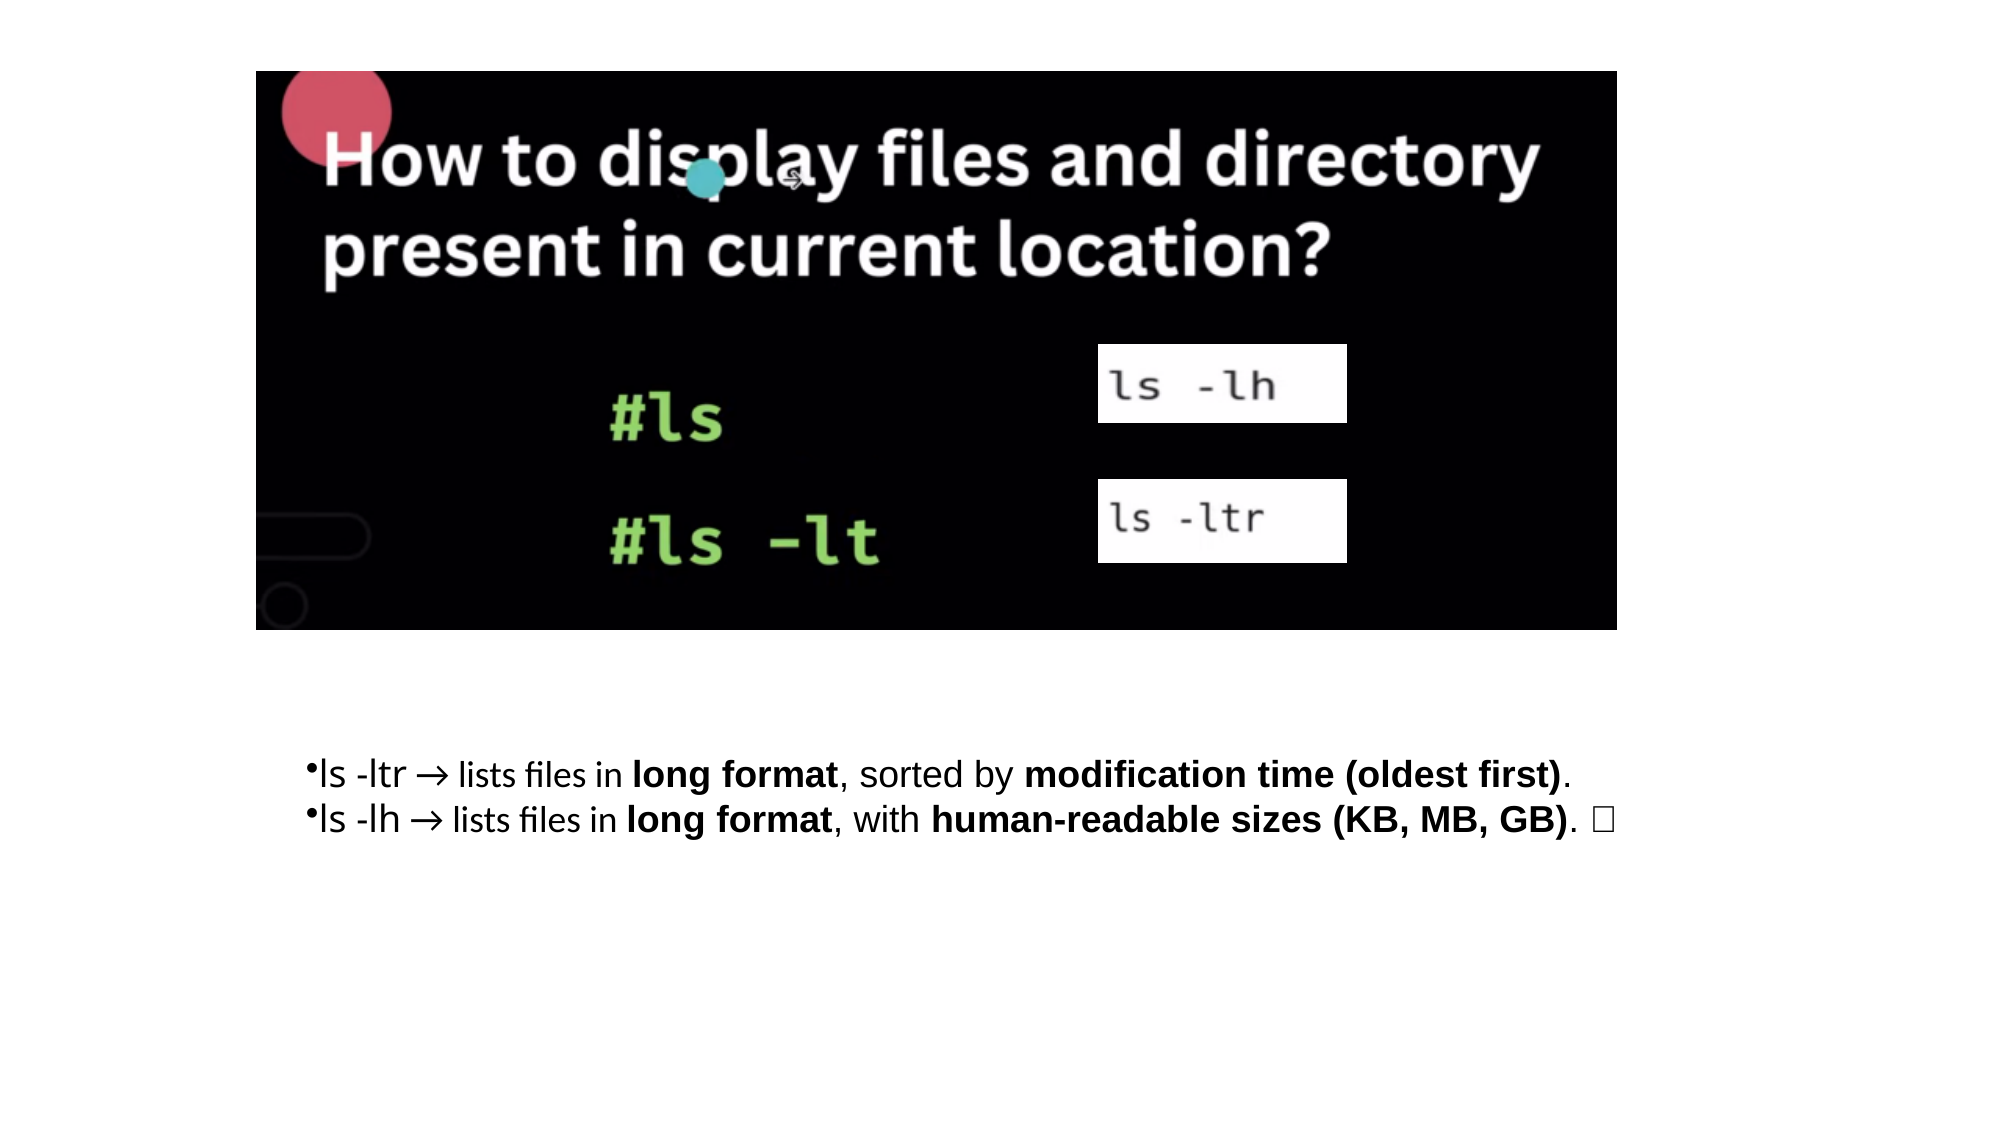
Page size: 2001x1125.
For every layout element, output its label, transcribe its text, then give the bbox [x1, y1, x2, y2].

picture [256, 71, 1617, 630]
text_box ls -ltr → lists files in long format, sorted by modification time (oldest first). ls -lh → lists files in long format, with human-readable sizes (KB, MB, GB). ✅ [290, 697, 1633, 893]
